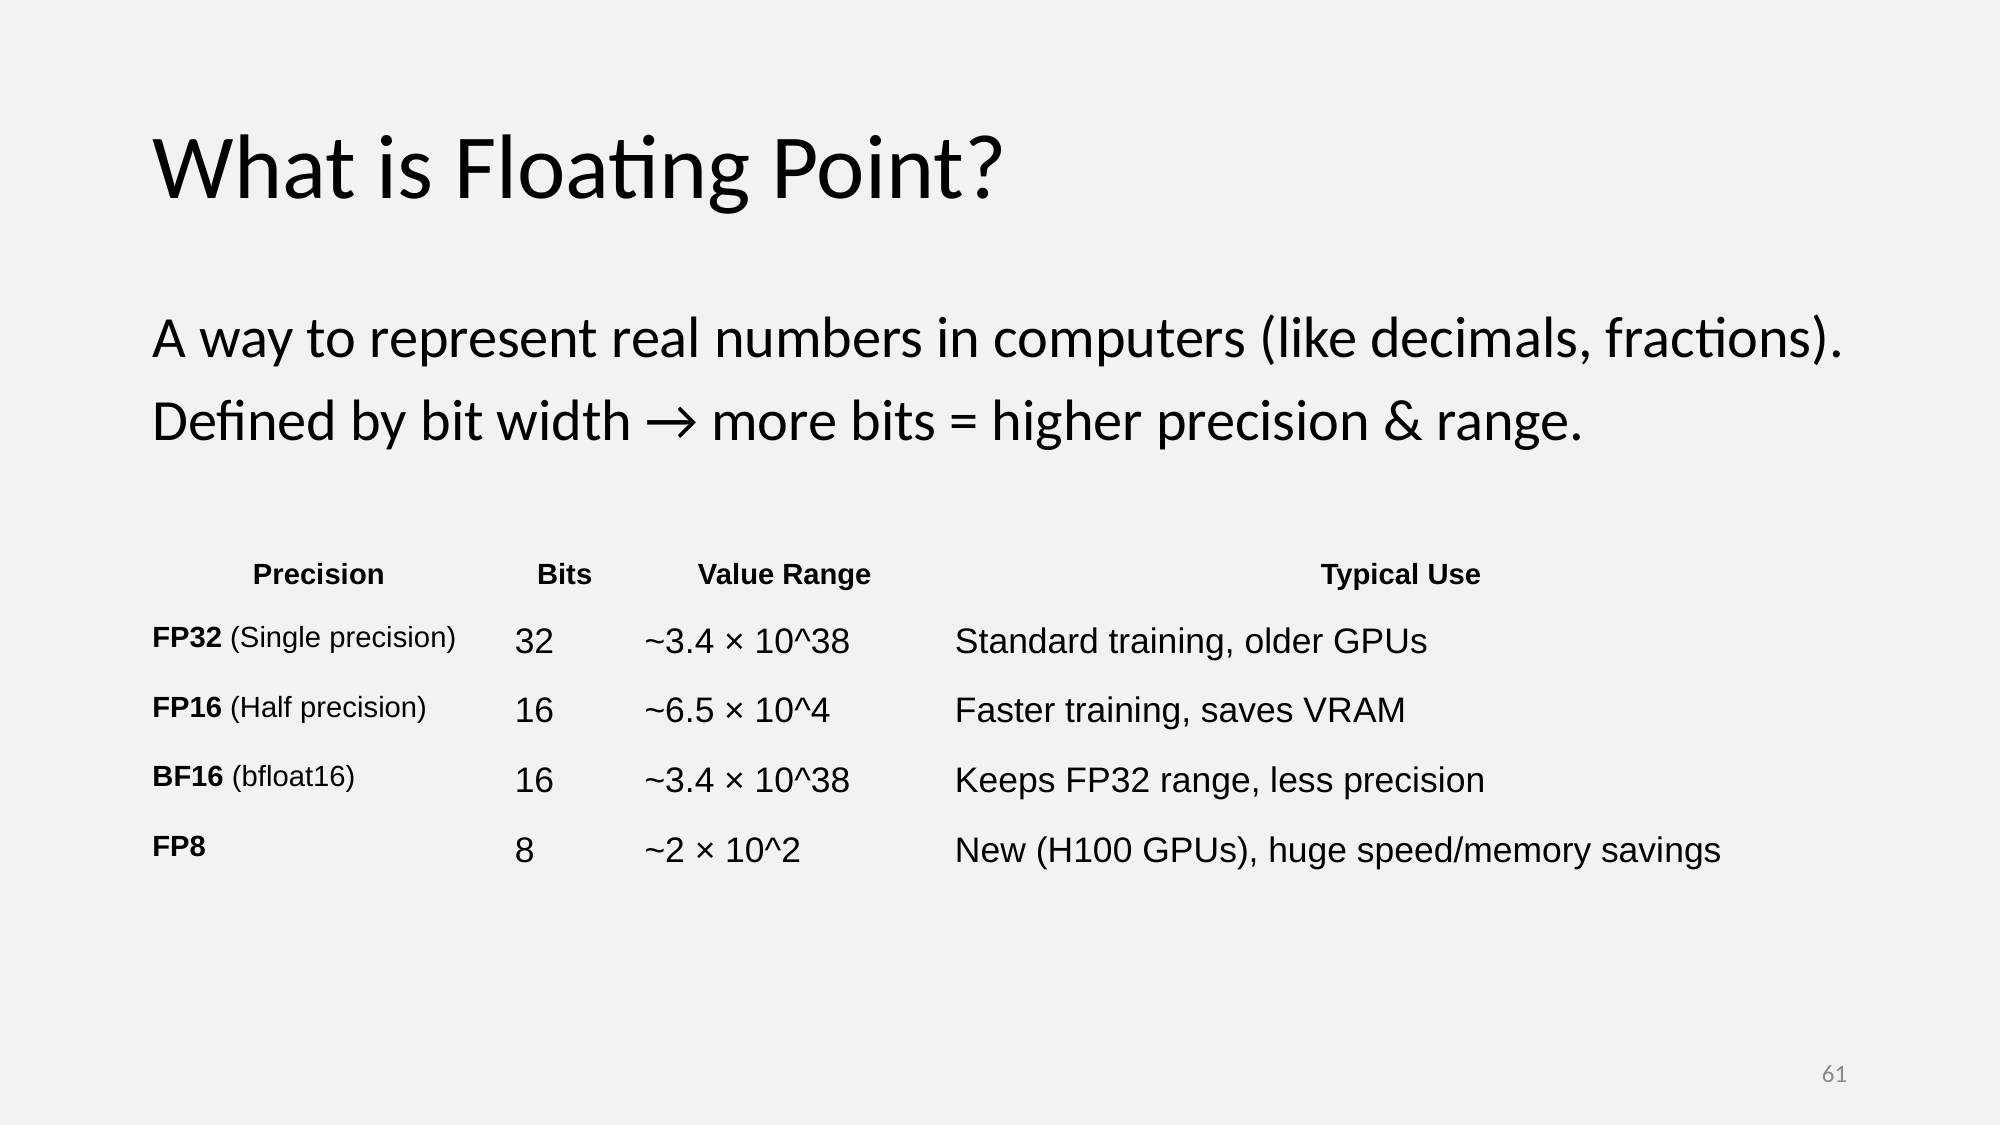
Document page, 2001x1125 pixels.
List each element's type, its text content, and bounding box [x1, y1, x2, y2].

table_cell Keeps FP32 range, less precision [940, 746, 1862, 815]
list A way to represent real numbers in computers (like decimals, fractions). Defined by bit width → more bits = higher precision & range. [137, 299, 1916, 484]
table_cell 8 [500, 815, 630, 885]
table_cell New (H100 GPUs), huge speed/memory savings [940, 815, 1862, 885]
table_cell ~6.5 × 10^4 [630, 676, 940, 746]
table_cell Faster training, saves VRAM [940, 676, 1862, 746]
table_cell ~3.4 × 10^38 [630, 606, 940, 676]
table_cell 16 [500, 676, 630, 746]
table_cell BF16 (bfloat16) [137, 746, 500, 815]
table_cell ~2 × 10^2 [630, 815, 940, 885]
title What is Floating Point? [137, 59, 1863, 278]
table_header Bits [500, 539, 630, 606]
table_cell FP8 [137, 815, 500, 885]
table_header Value Range [630, 539, 940, 606]
table_cell 16 [500, 746, 630, 815]
table_cell Standard training, older GPUs [940, 606, 1862, 676]
table_cell 32 [500, 606, 630, 676]
table_header Typical Use [940, 539, 1862, 606]
table_cell FP16 (Half precision) [137, 676, 500, 746]
table_header Precision [137, 539, 500, 606]
table_cell ~3.4 × 10^38 [630, 746, 940, 815]
slide_number ‹#› [1412, 1042, 1863, 1103]
table_cell FP32 (Single precision) [137, 606, 500, 676]
